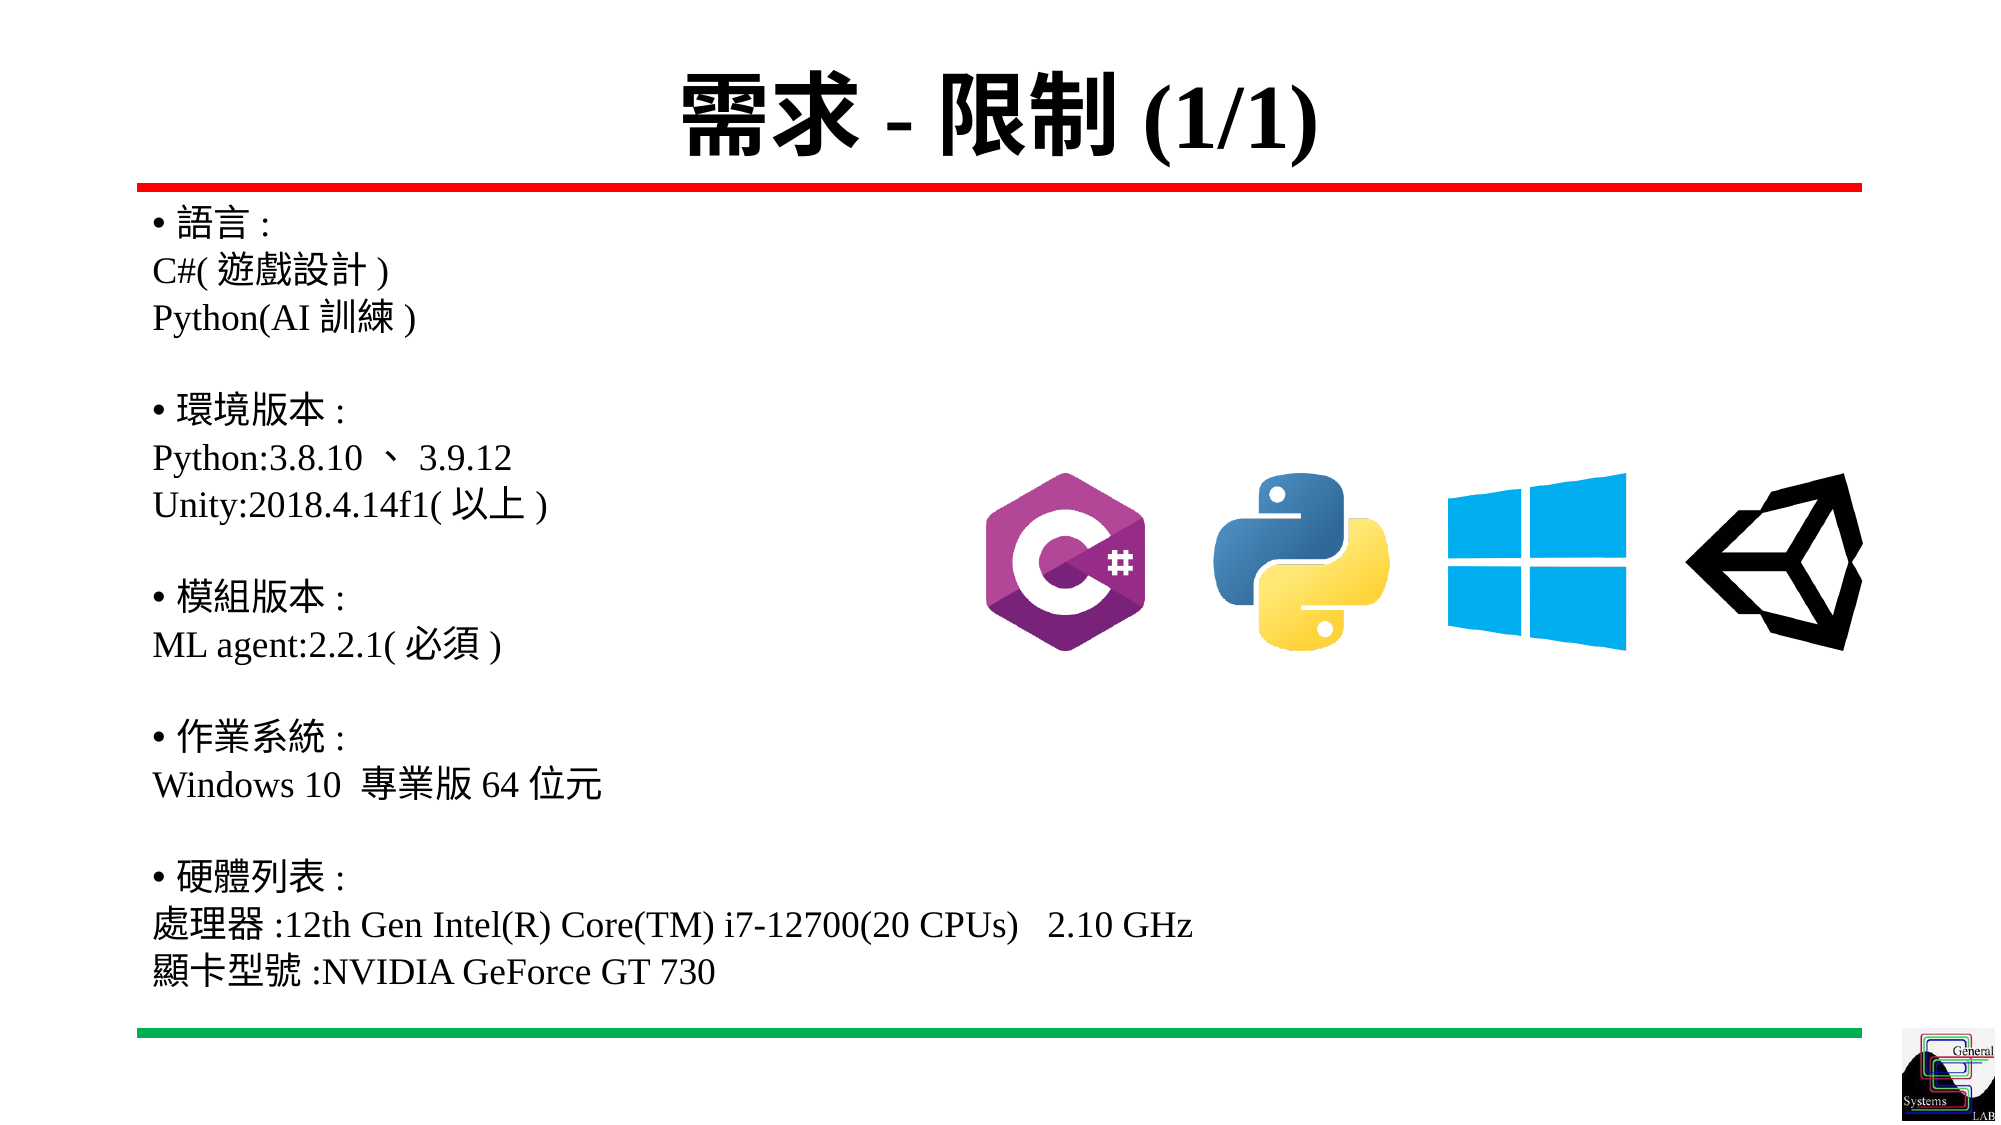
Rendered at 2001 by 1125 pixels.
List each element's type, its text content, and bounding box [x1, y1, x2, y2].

list 語言: C#(遊戲設計) Python(AI訓練) 環境版本: Python:3.8.10、3.9.12 Unity:2018.4.14f1(以上) 模組版本: ML agent:2.2.1(必須) 作業系統: Windows 10 專業版64位元 硬體列表: 處理器:12th Gen Intel(R) Core(TM) i7-12700(20 CPUs) 2.10 GHz 顯卡型號:NVIDIA GeForce GT 730 [137, 197, 1863, 1024]
picture [1448, 473, 1627, 651]
picture [1902, 1028, 1995, 1121]
picture [975, 473, 1154, 651]
picture [1212, 473, 1390, 651]
title 需求-限制(1/1) [137, 59, 1863, 178]
picture [1685, 473, 1863, 651]
